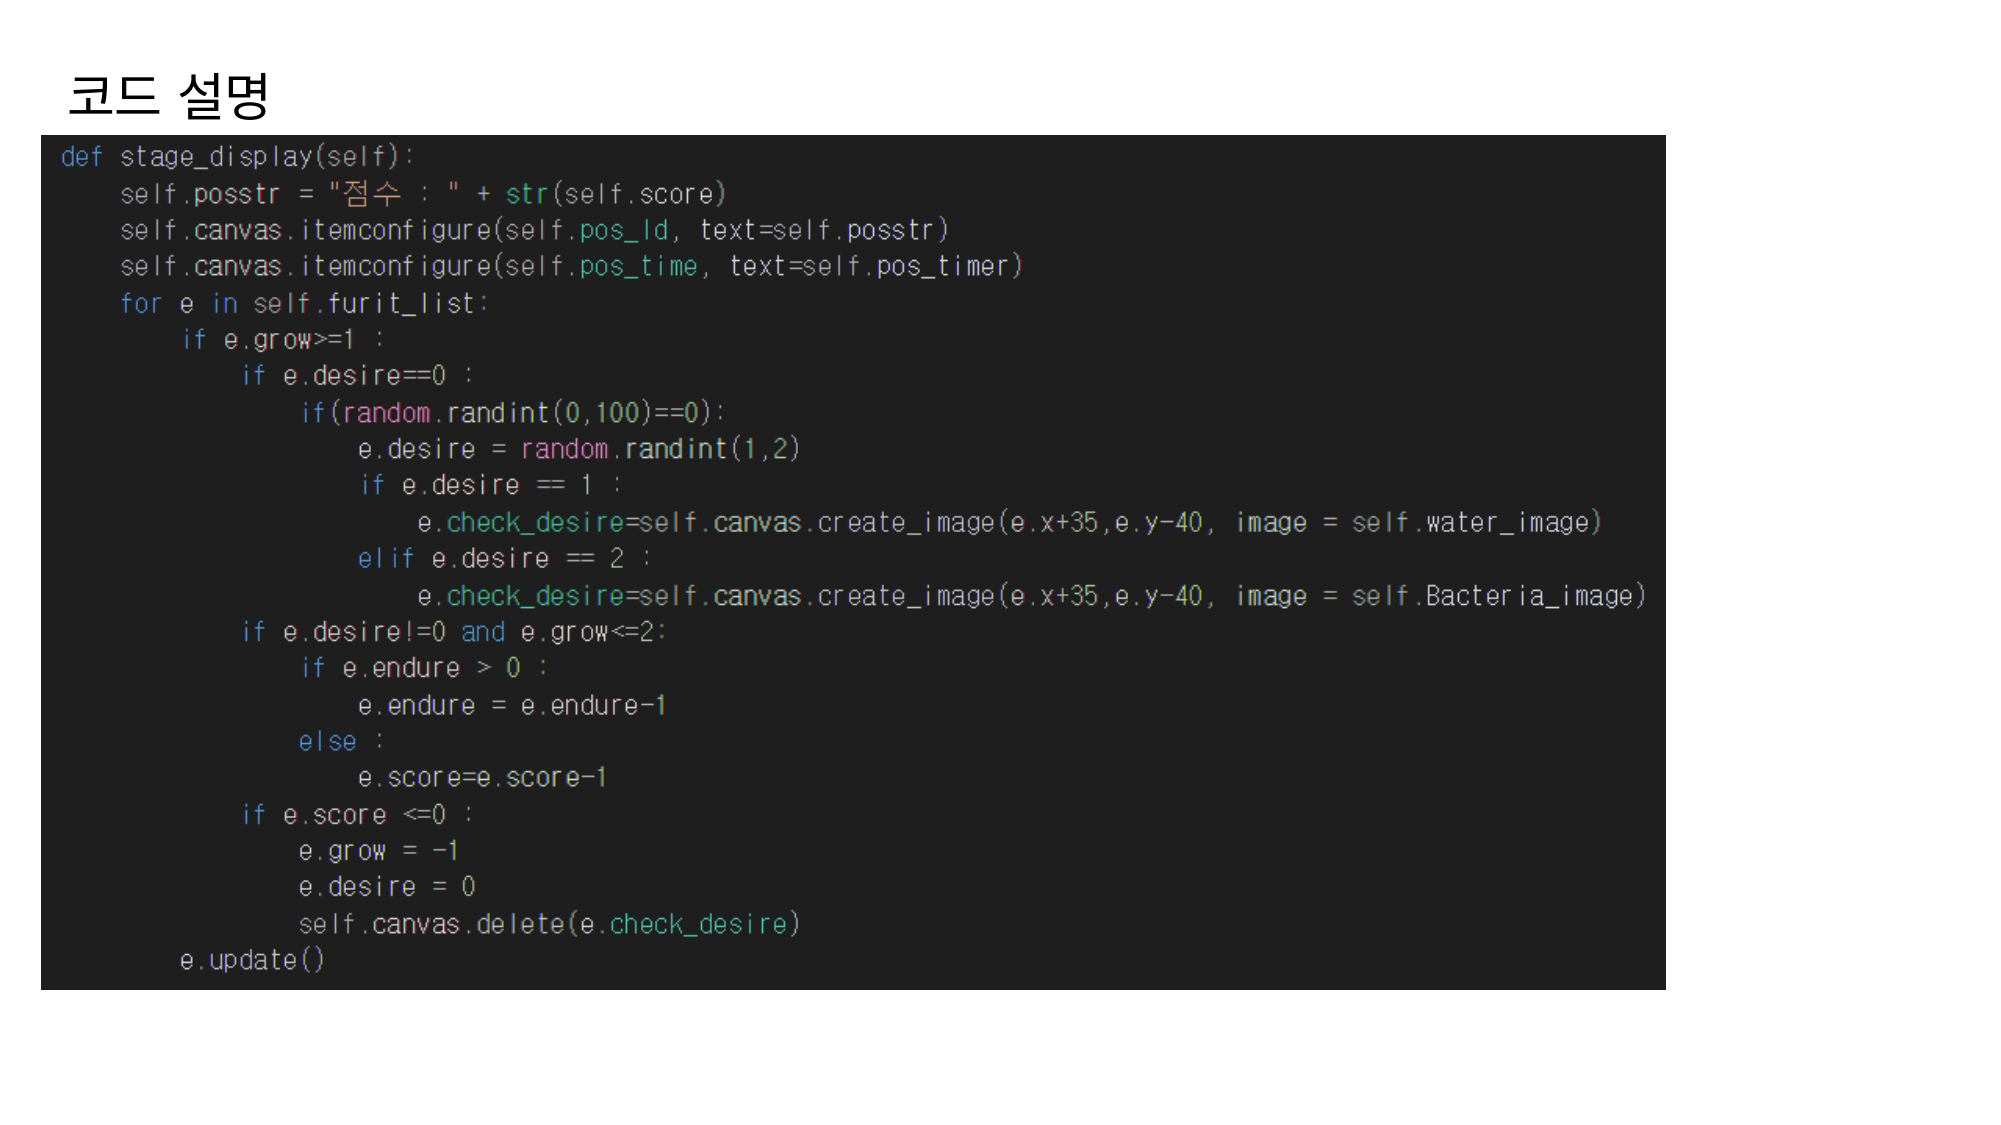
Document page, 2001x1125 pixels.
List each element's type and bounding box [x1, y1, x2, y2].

picture [41, 134, 1666, 991]
